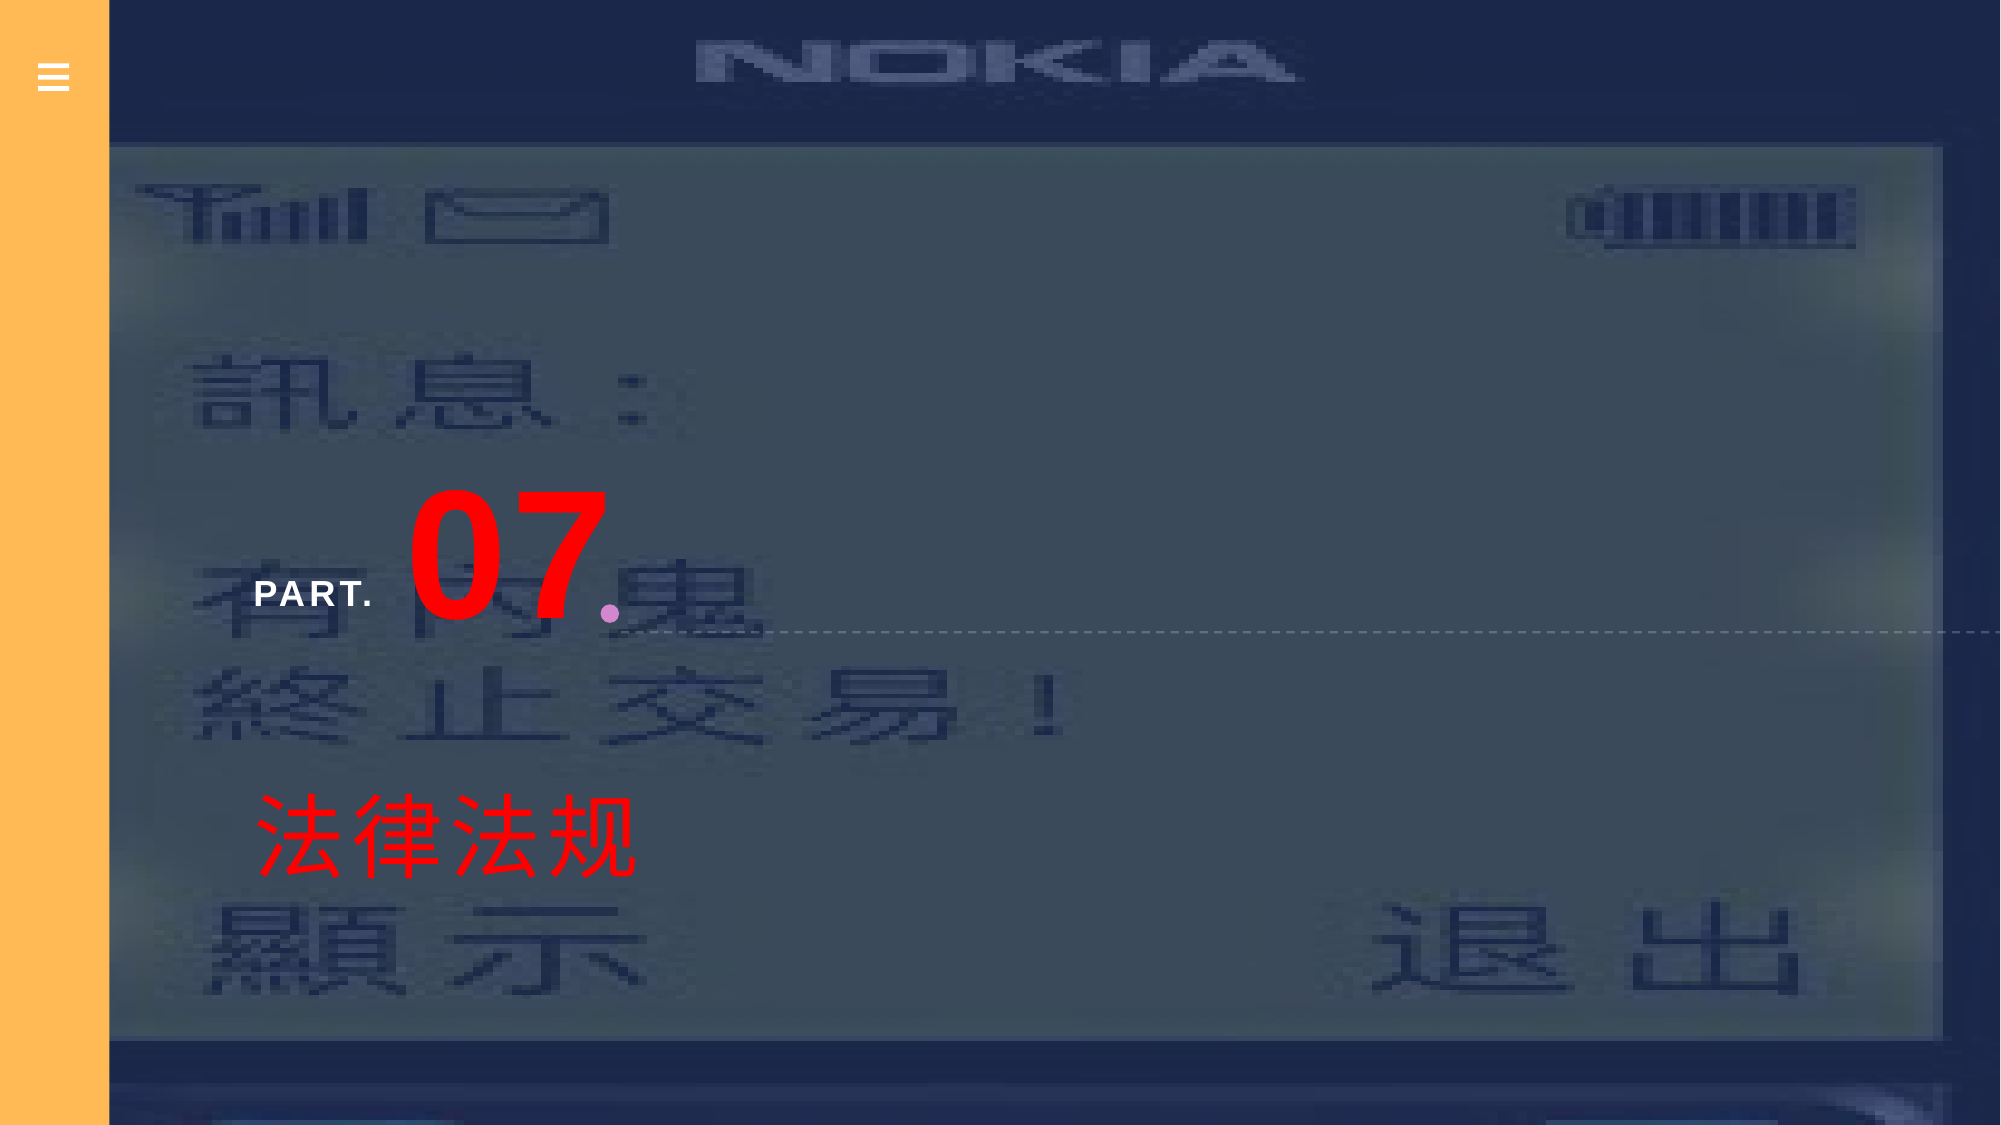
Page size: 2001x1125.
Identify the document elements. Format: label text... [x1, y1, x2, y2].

title 法律法规 [238, 771, 783, 898]
text_box PART. [238, 562, 388, 623]
text_box [599, 603, 621, 624]
text_box 07 [387, 427, 632, 665]
